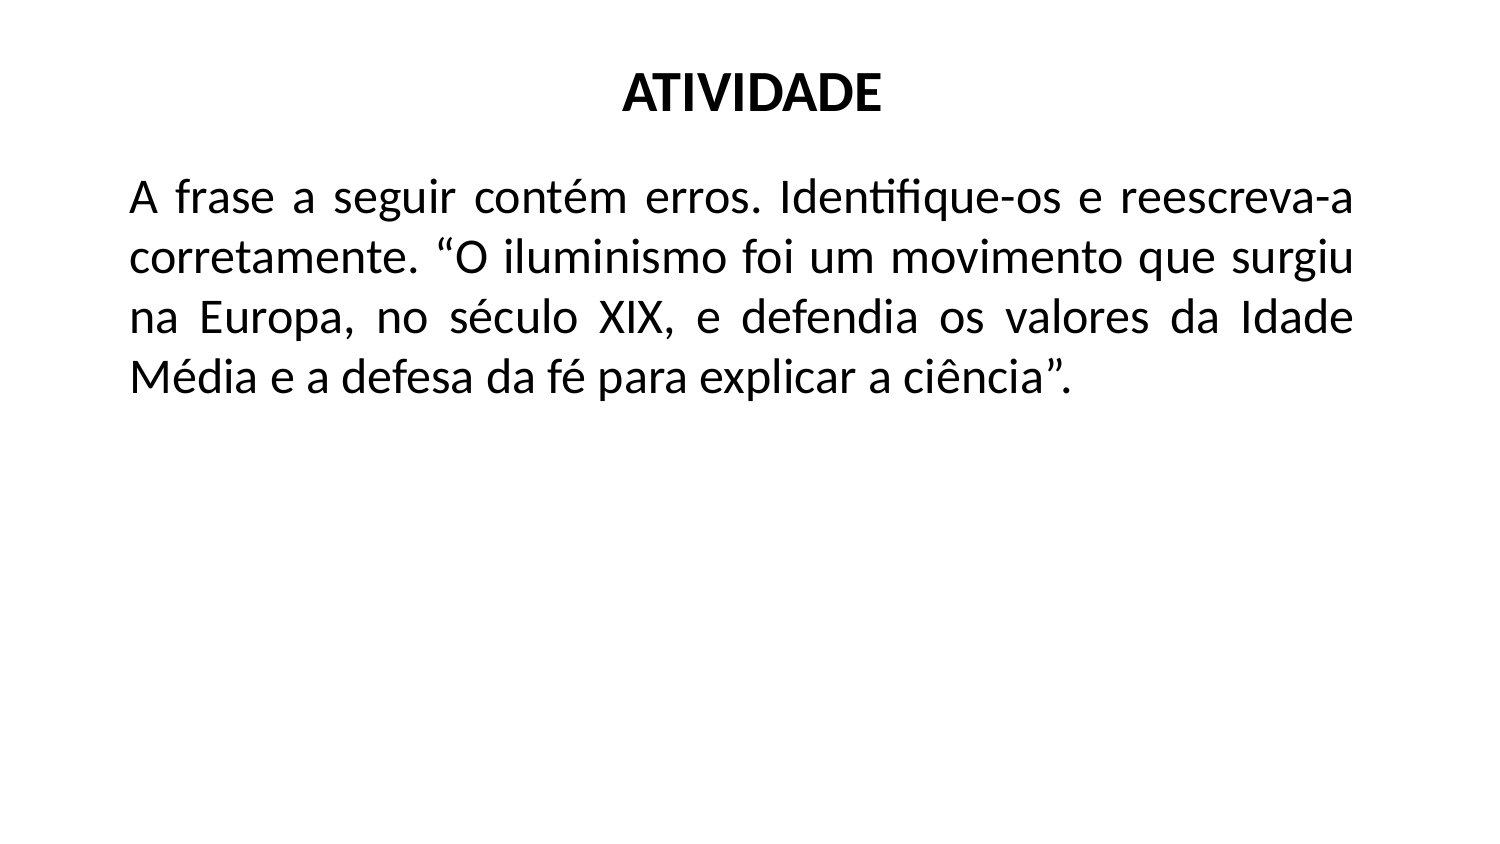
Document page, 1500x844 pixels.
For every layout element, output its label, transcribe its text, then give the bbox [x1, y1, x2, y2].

text_box A frase a seguir contém erros. Identifique-os e reescreva-a corretamente. “O iluminismo foi um movimento que surgiu na Europa, no século XIX, e defendia os valores da Idade Média e a defesa da fé para explicar a ciência”. [114, 148, 1371, 419]
text_box ATIVIDADE [280, 45, 1225, 116]
